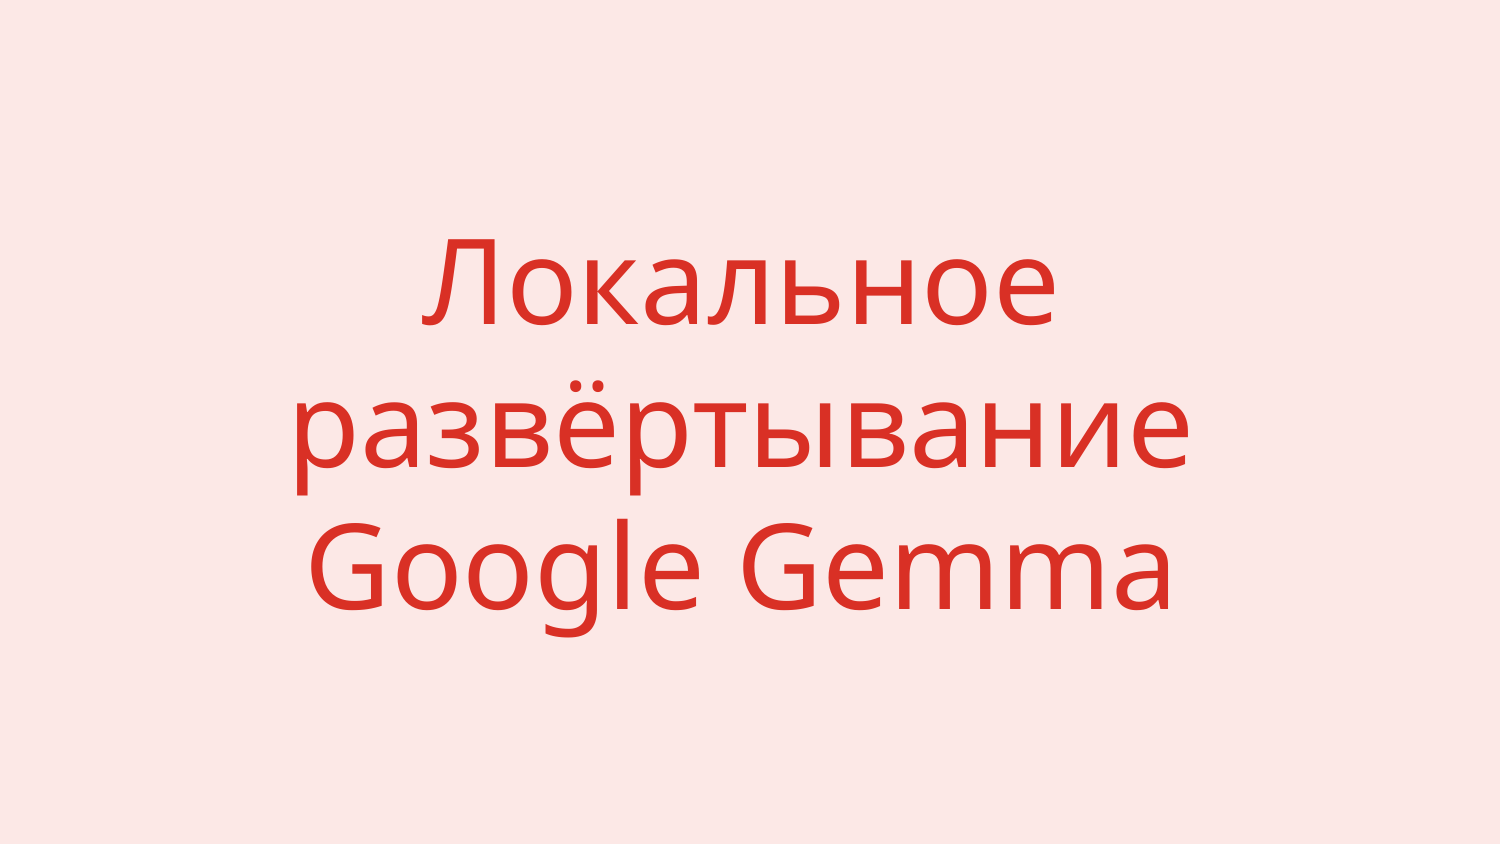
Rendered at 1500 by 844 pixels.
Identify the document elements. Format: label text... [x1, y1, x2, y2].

text_box Локальное развёртывание Google Gemma [188, 205, 1295, 634]
